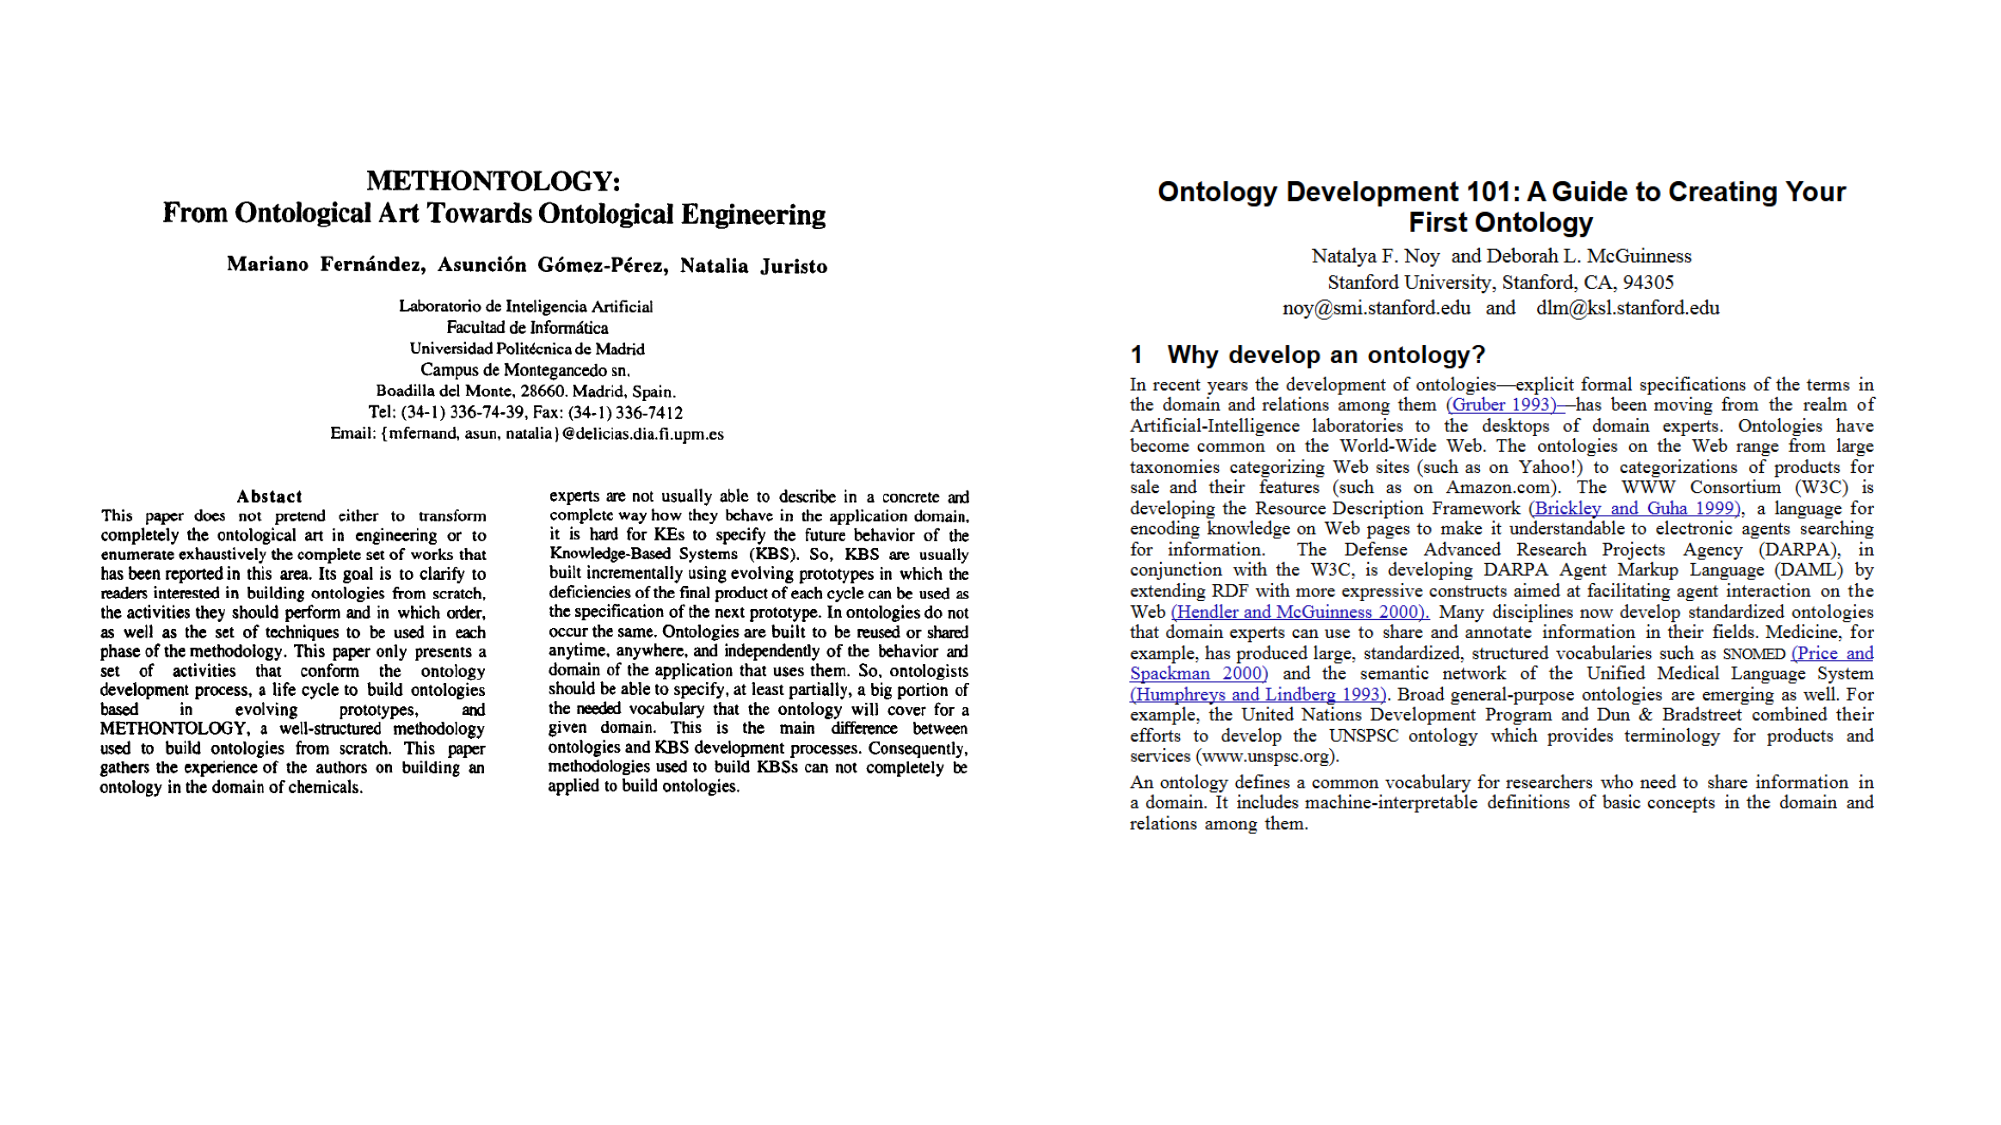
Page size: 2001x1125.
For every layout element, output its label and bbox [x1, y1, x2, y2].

picture [68, 101, 1001, 804]
picture [1084, 161, 1932, 839]
